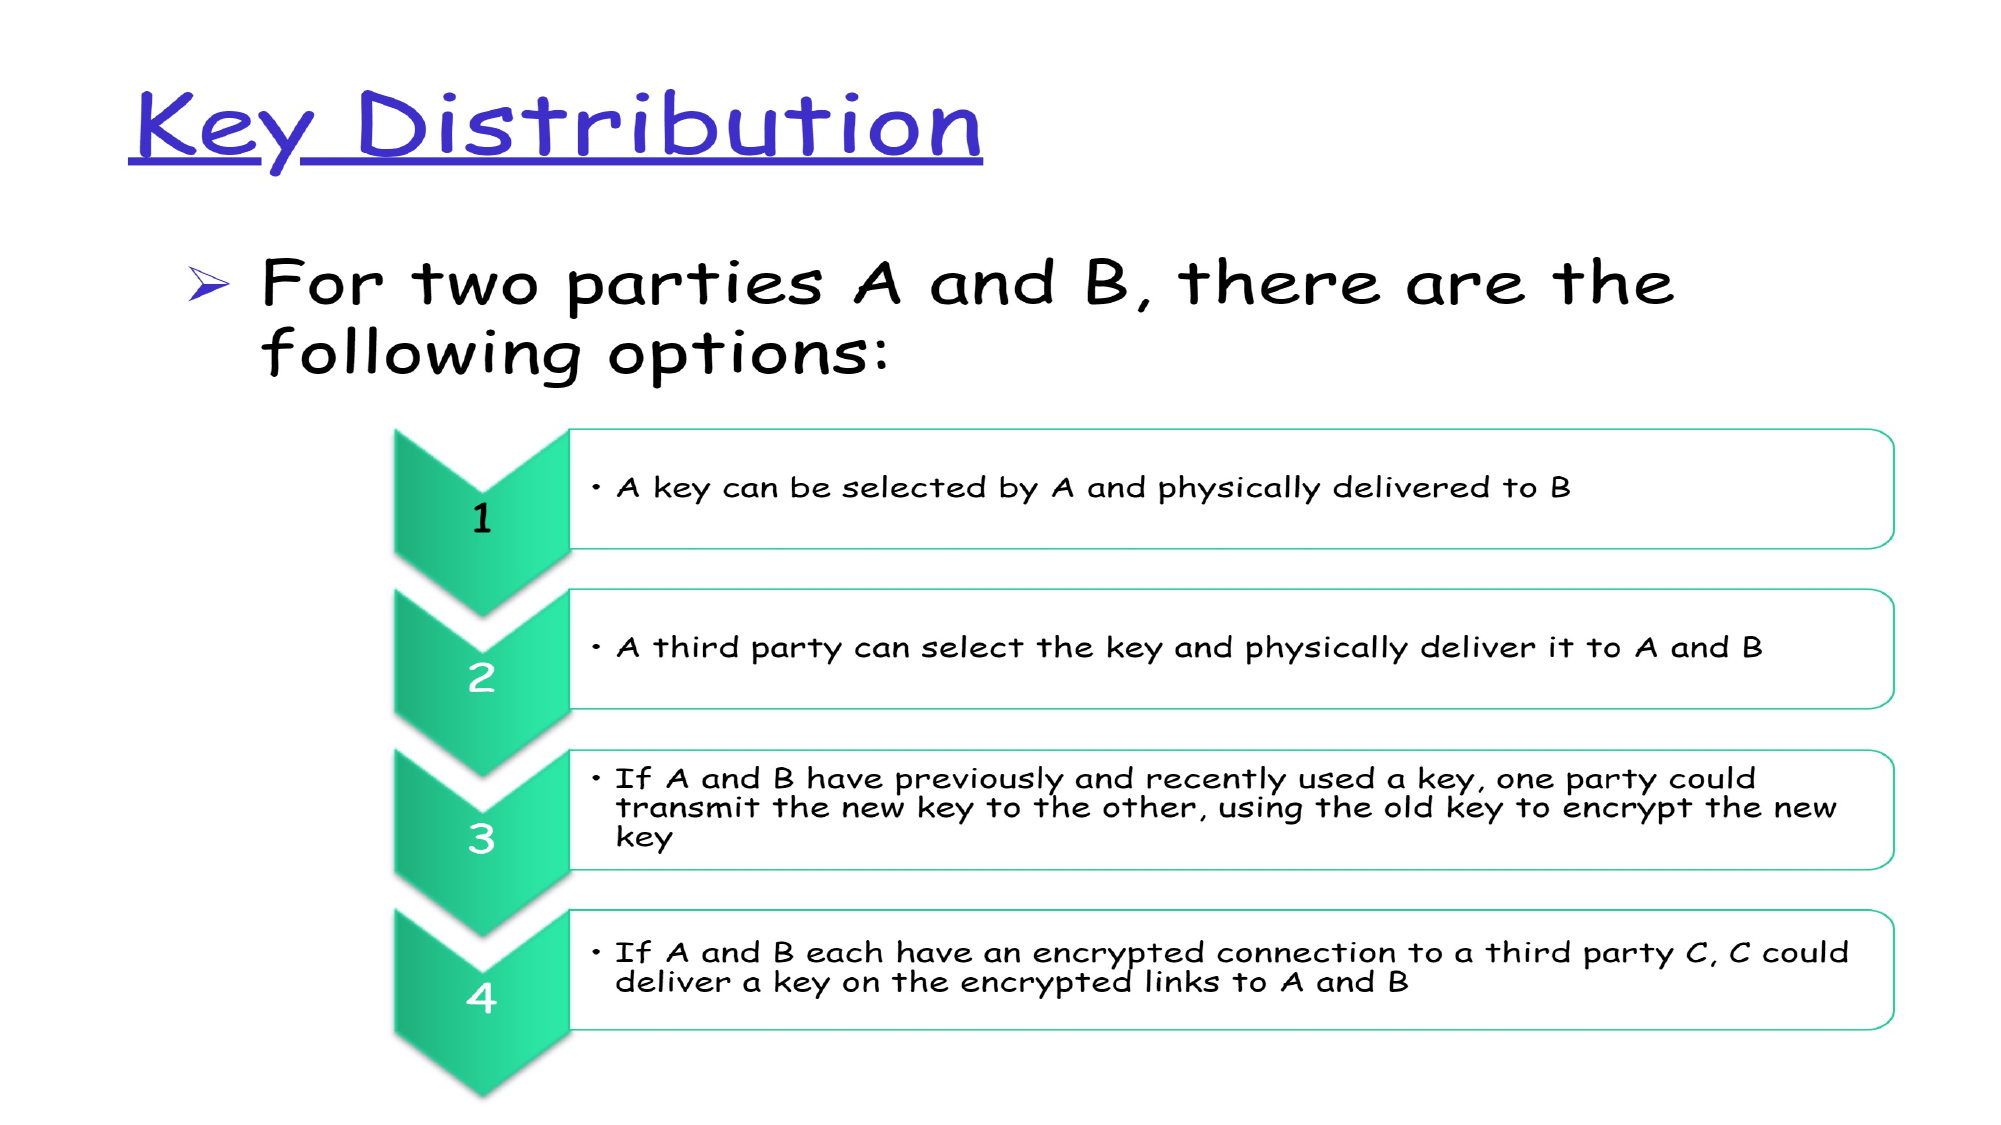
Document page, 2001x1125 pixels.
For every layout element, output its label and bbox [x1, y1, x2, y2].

list [0, 0, 1995, 1108]
